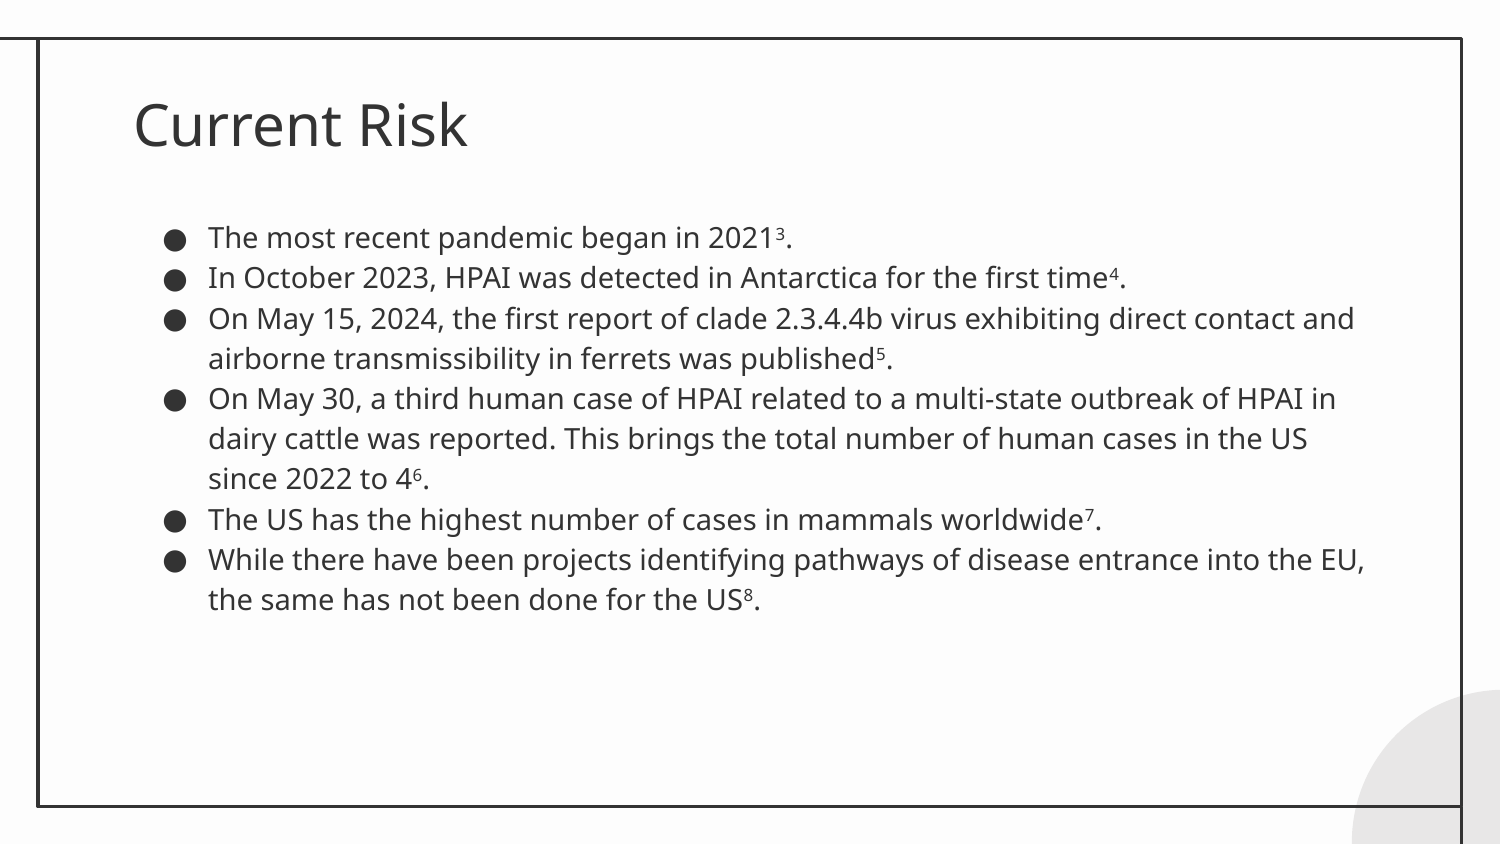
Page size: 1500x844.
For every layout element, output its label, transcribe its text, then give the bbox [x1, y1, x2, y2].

list The most recent pandemic began in 20213. In October 2023, HPAI was detected in Antarctica for the first time4. On May 15, 2024, the first report of clade 2.3.4.4b virus exhibiting direct contact and airborne transmissibility in ferrets was published5. On May 30, a third human case of HPAI related to a multi-state outbreak of HPAI in dairy cattle was reported. This brings the total number of human cases in the US since 2022 to 46. The US has the highest number of cases in mammals worldwide7. While there have been projects identifying pathways of disease entrance into the EU, the same has not been done for the US8. [118, 199, 1382, 730]
title Current Risk [118, 72, 1382, 167]
